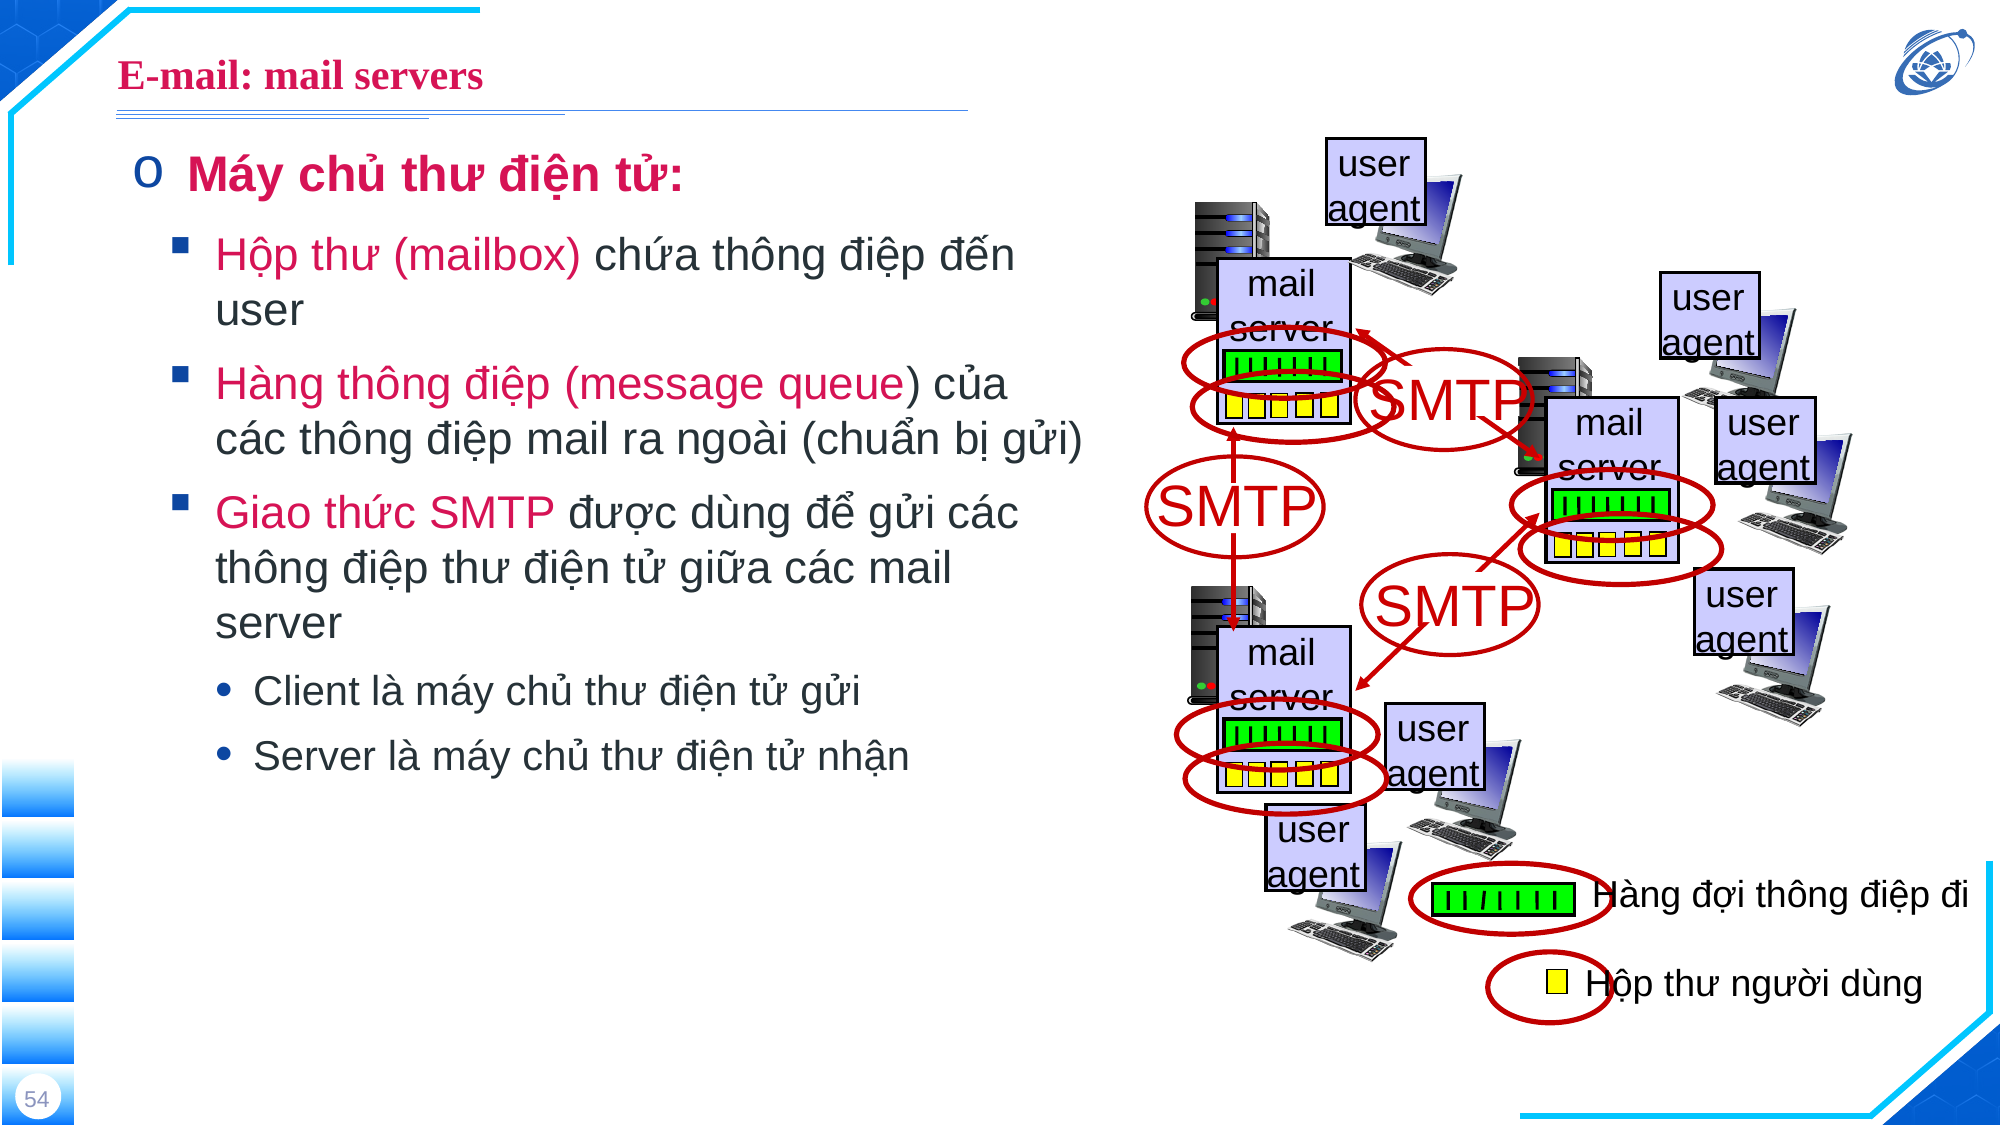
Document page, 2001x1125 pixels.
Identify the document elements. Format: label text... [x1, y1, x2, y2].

slide_number 54 [0, 1075, 117, 1122]
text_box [1146, 348, 1539, 655]
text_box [1176, 655, 1184, 935]
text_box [1432, 862, 1988, 1013]
list Máy chủ thư điện tử: Hộp thư (mailbox) chứa thông điệp đến user Hàng thông điệp (message queue) của các thông điệp mail ra ngoài (chuẩn bị gửi) Giao thức SMTP được dùng để gửi các thông điệp thư điện tử giữa các mail server Client là máy chủ thư điện tử gửi Server là máy chủ thư điện tử nhận [116, 134, 1101, 1046]
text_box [1176, 327, 1714, 371]
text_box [1184, 371, 1722, 1023]
title E-mail: mail servers [117, 28, 1863, 106]
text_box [1140, 131, 1857, 972]
